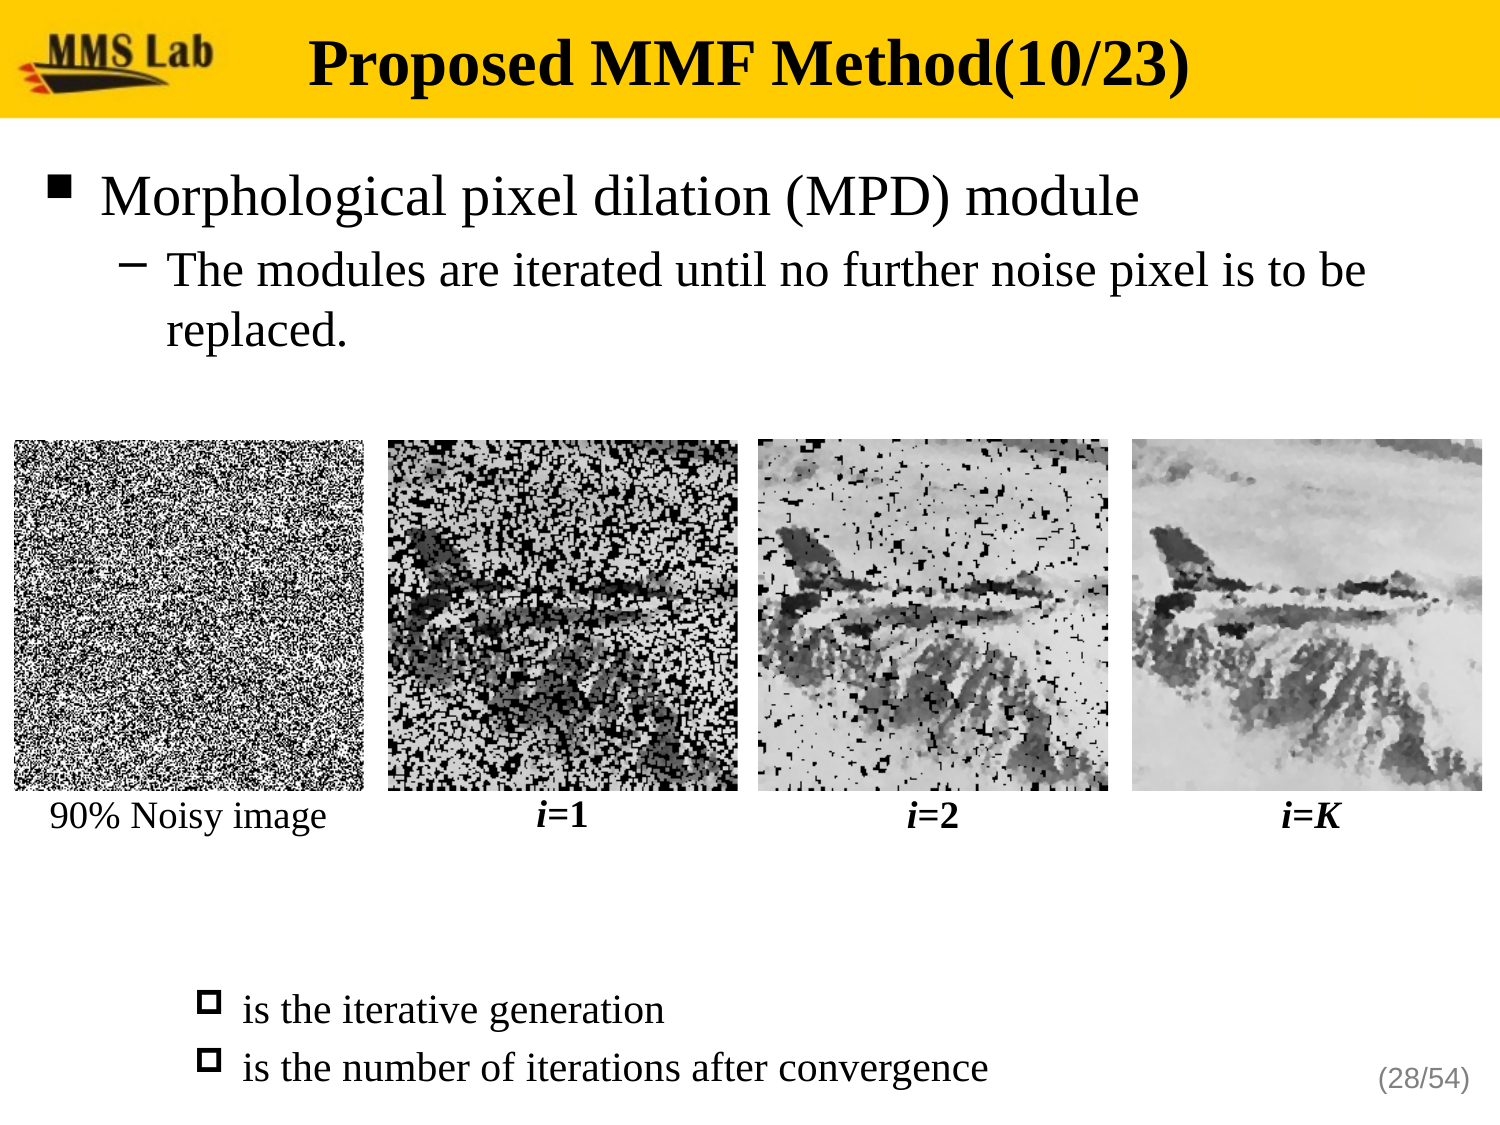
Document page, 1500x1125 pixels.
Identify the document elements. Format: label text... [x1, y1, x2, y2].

picture [0, 119, 1500, 1096]
title Proposed MMF Method(10/23) [0, 0, 1500, 119]
